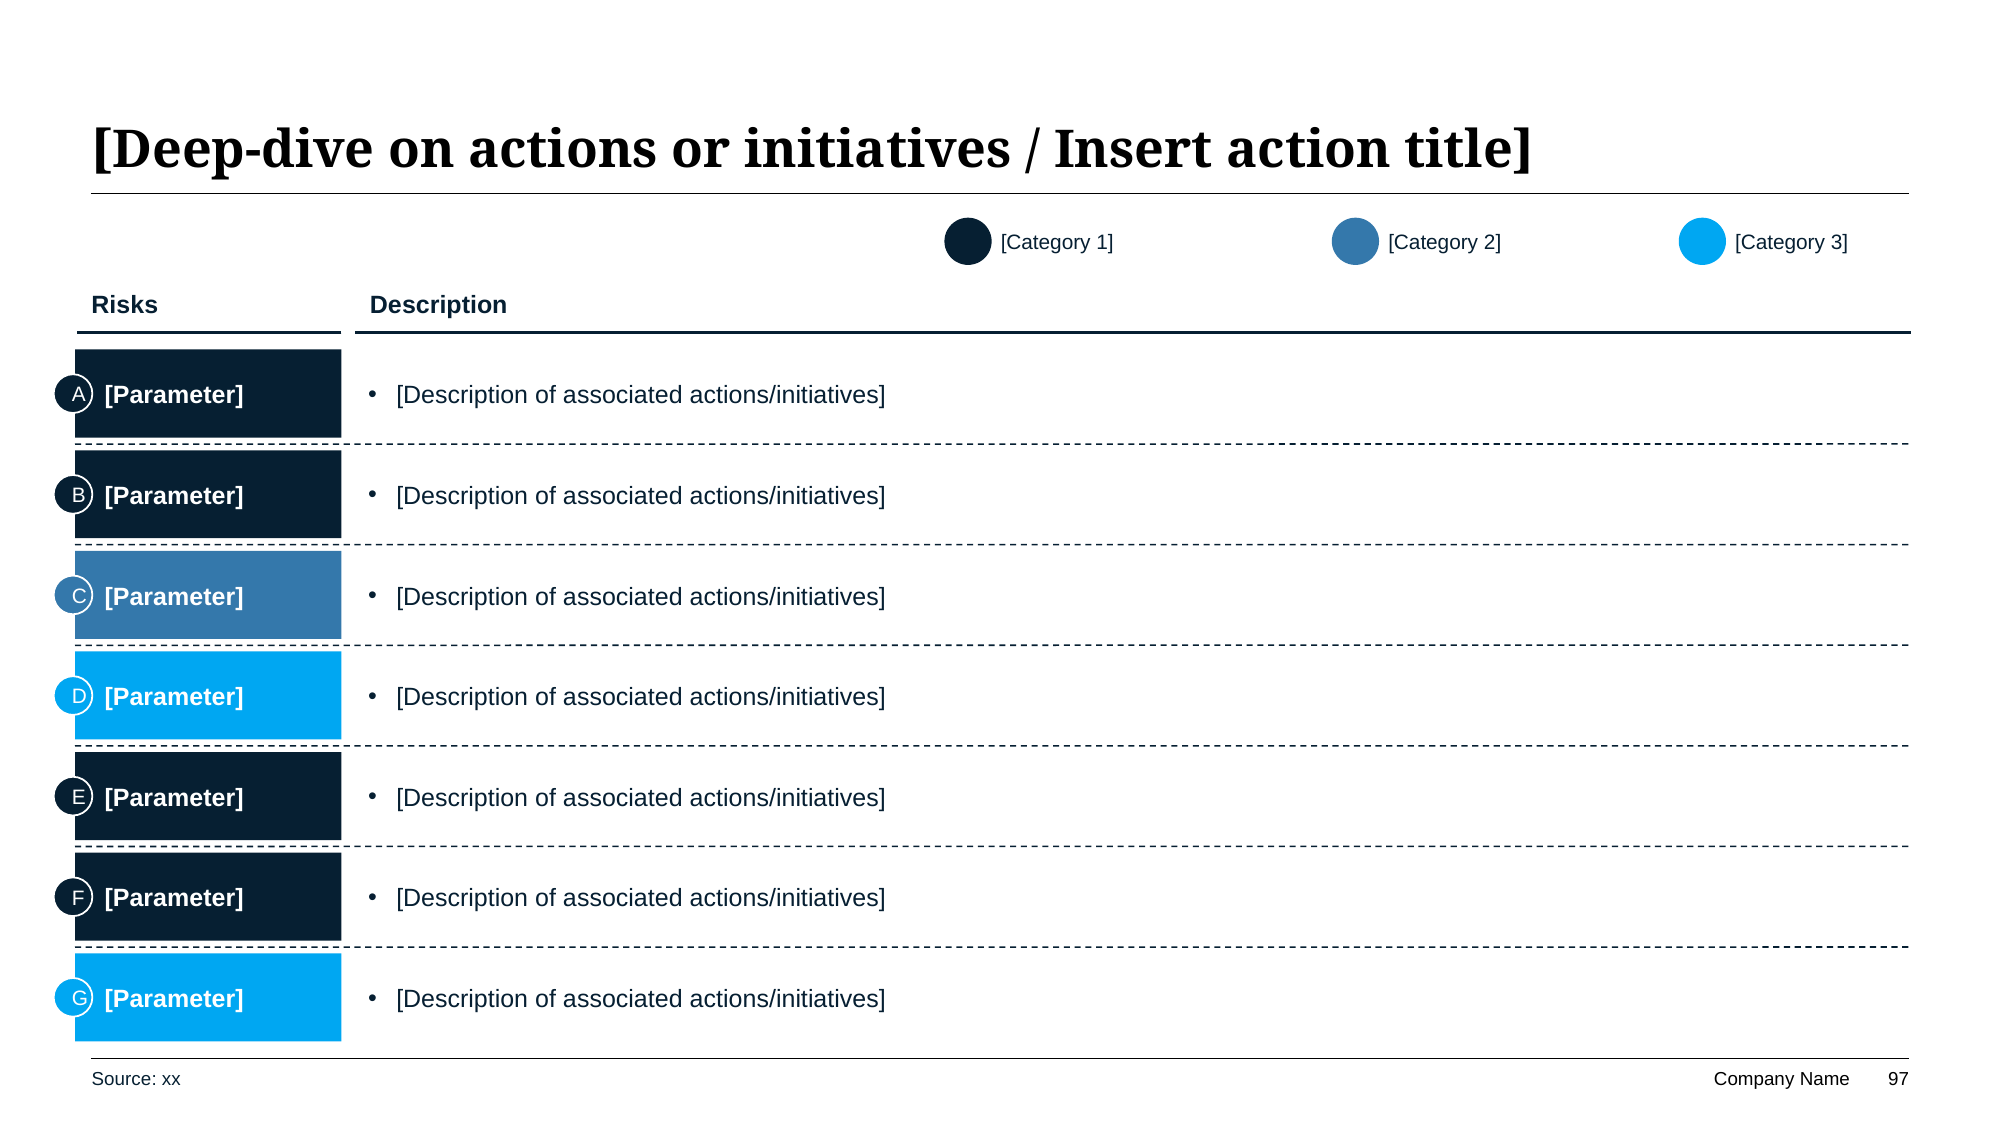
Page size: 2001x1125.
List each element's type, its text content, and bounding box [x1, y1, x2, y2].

text_box [Description of associated actions/initiatives] [353, 651, 1910, 740]
text_box [Description of associated actions/initiatives] [353, 952, 1910, 1042]
text_box [Parameter] [74, 449, 342, 539]
text_box [Description of associated actions/initiatives] [353, 349, 1910, 438]
text_box [Category 1] [986, 221, 1338, 262]
text_box D [52, 675, 94, 716]
text_box [Parameter] [74, 651, 342, 740]
text_box F [52, 876, 94, 918]
text_box [Parameter] [74, 751, 342, 841]
text_box [Description of associated actions/initiatives] [353, 550, 1910, 640]
text_box [Description of associated actions/initiatives] [353, 852, 1910, 942]
title [Deep-dive on actions or initiatives / Insert action title] [91, 58, 1909, 179]
text_box [943, 216, 986, 266]
text_box [Description of associated actions/initiatives] [353, 751, 1910, 841]
text_box Source: xx [76, 1048, 1274, 1109]
text_box G [52, 977, 94, 1018]
text_box [Parameter] [74, 852, 342, 942]
text_box Risks [76, 281, 342, 327]
text_box [Description of associated actions/initiatives] [353, 449, 1910, 539]
text_box A [52, 373, 94, 414]
text_box [Parameter] [74, 952, 342, 1042]
text_box Description [355, 281, 1911, 327]
text_box [Parameter] [74, 349, 342, 439]
text_box [1685, 216, 1720, 266]
text_box [Category 2] [1373, 221, 1685, 262]
text_box E [52, 775, 94, 817]
text_box [Parameter] [74, 550, 342, 640]
text_box [1338, 216, 1373, 266]
text_box B [52, 474, 94, 515]
text_box [Category 3] [1720, 221, 1913, 262]
text_box C [52, 574, 94, 616]
